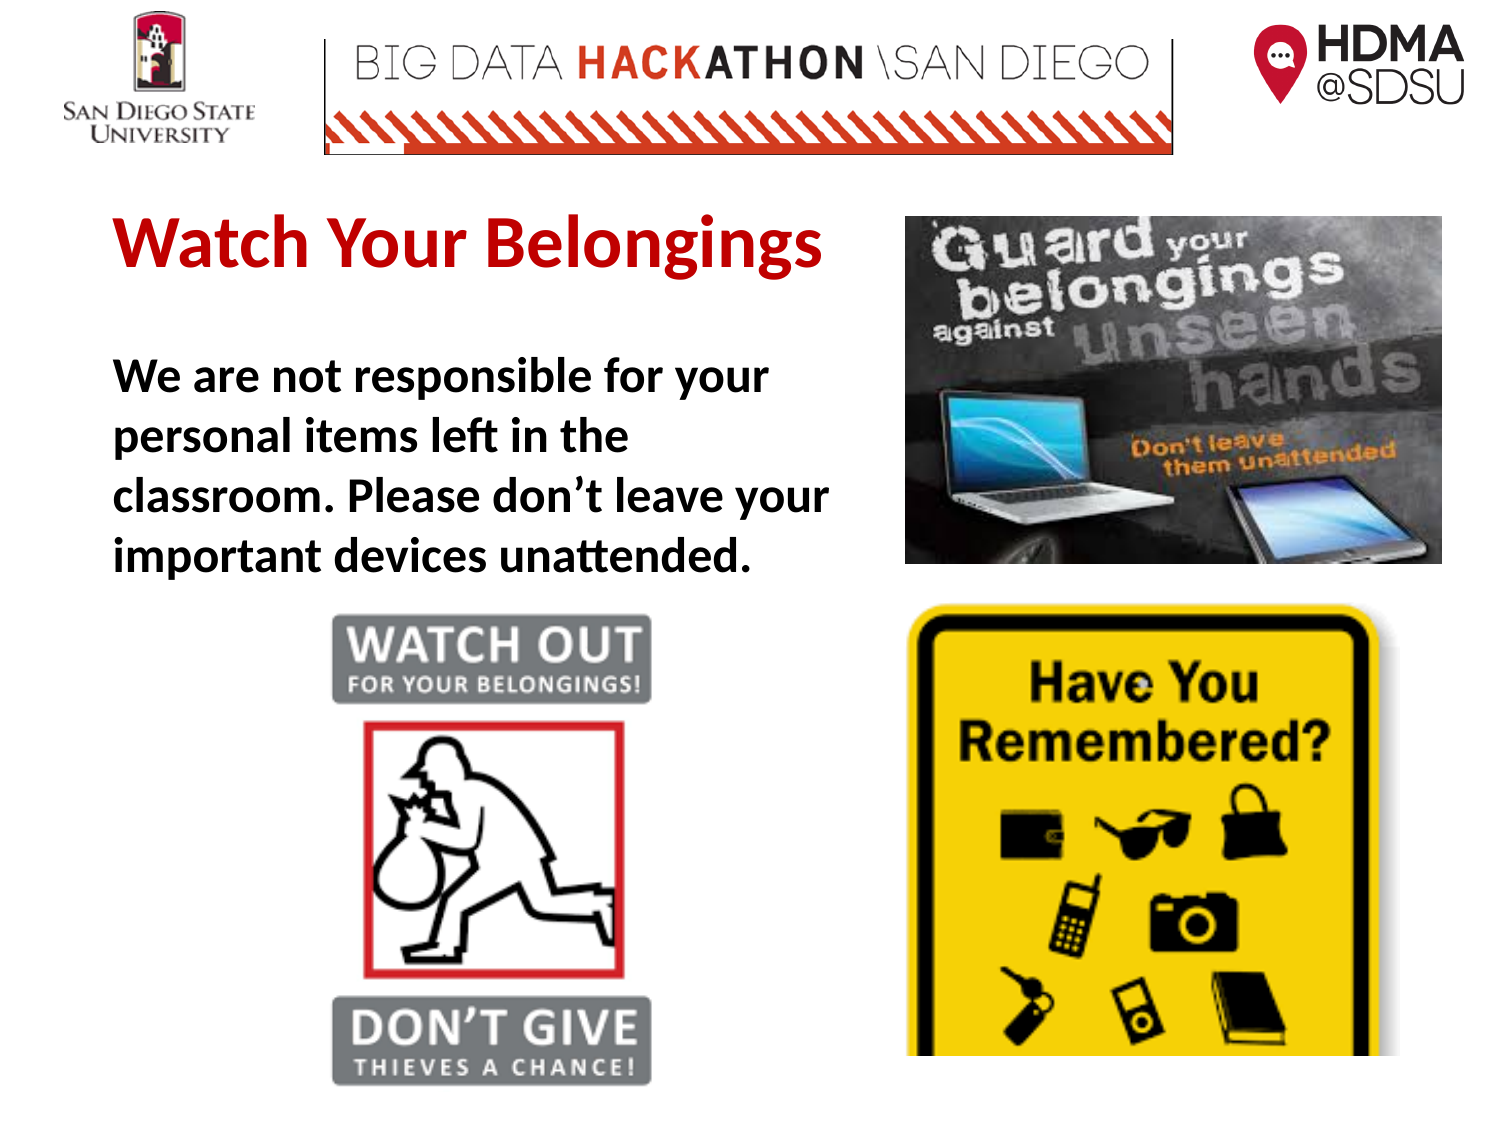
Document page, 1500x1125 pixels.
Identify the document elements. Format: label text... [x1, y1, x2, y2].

picture [905, 215, 1442, 565]
picture [1252, 23, 1466, 106]
picture [905, 601, 1401, 1056]
picture [323, 39, 1174, 155]
picture [63, 11, 255, 143]
text_box Watch Your Belongings We are not responsible for your personal items left in the classroom. Please don’t leave your important devices unattended. [97, 185, 855, 591]
picture [300, 601, 689, 1093]
